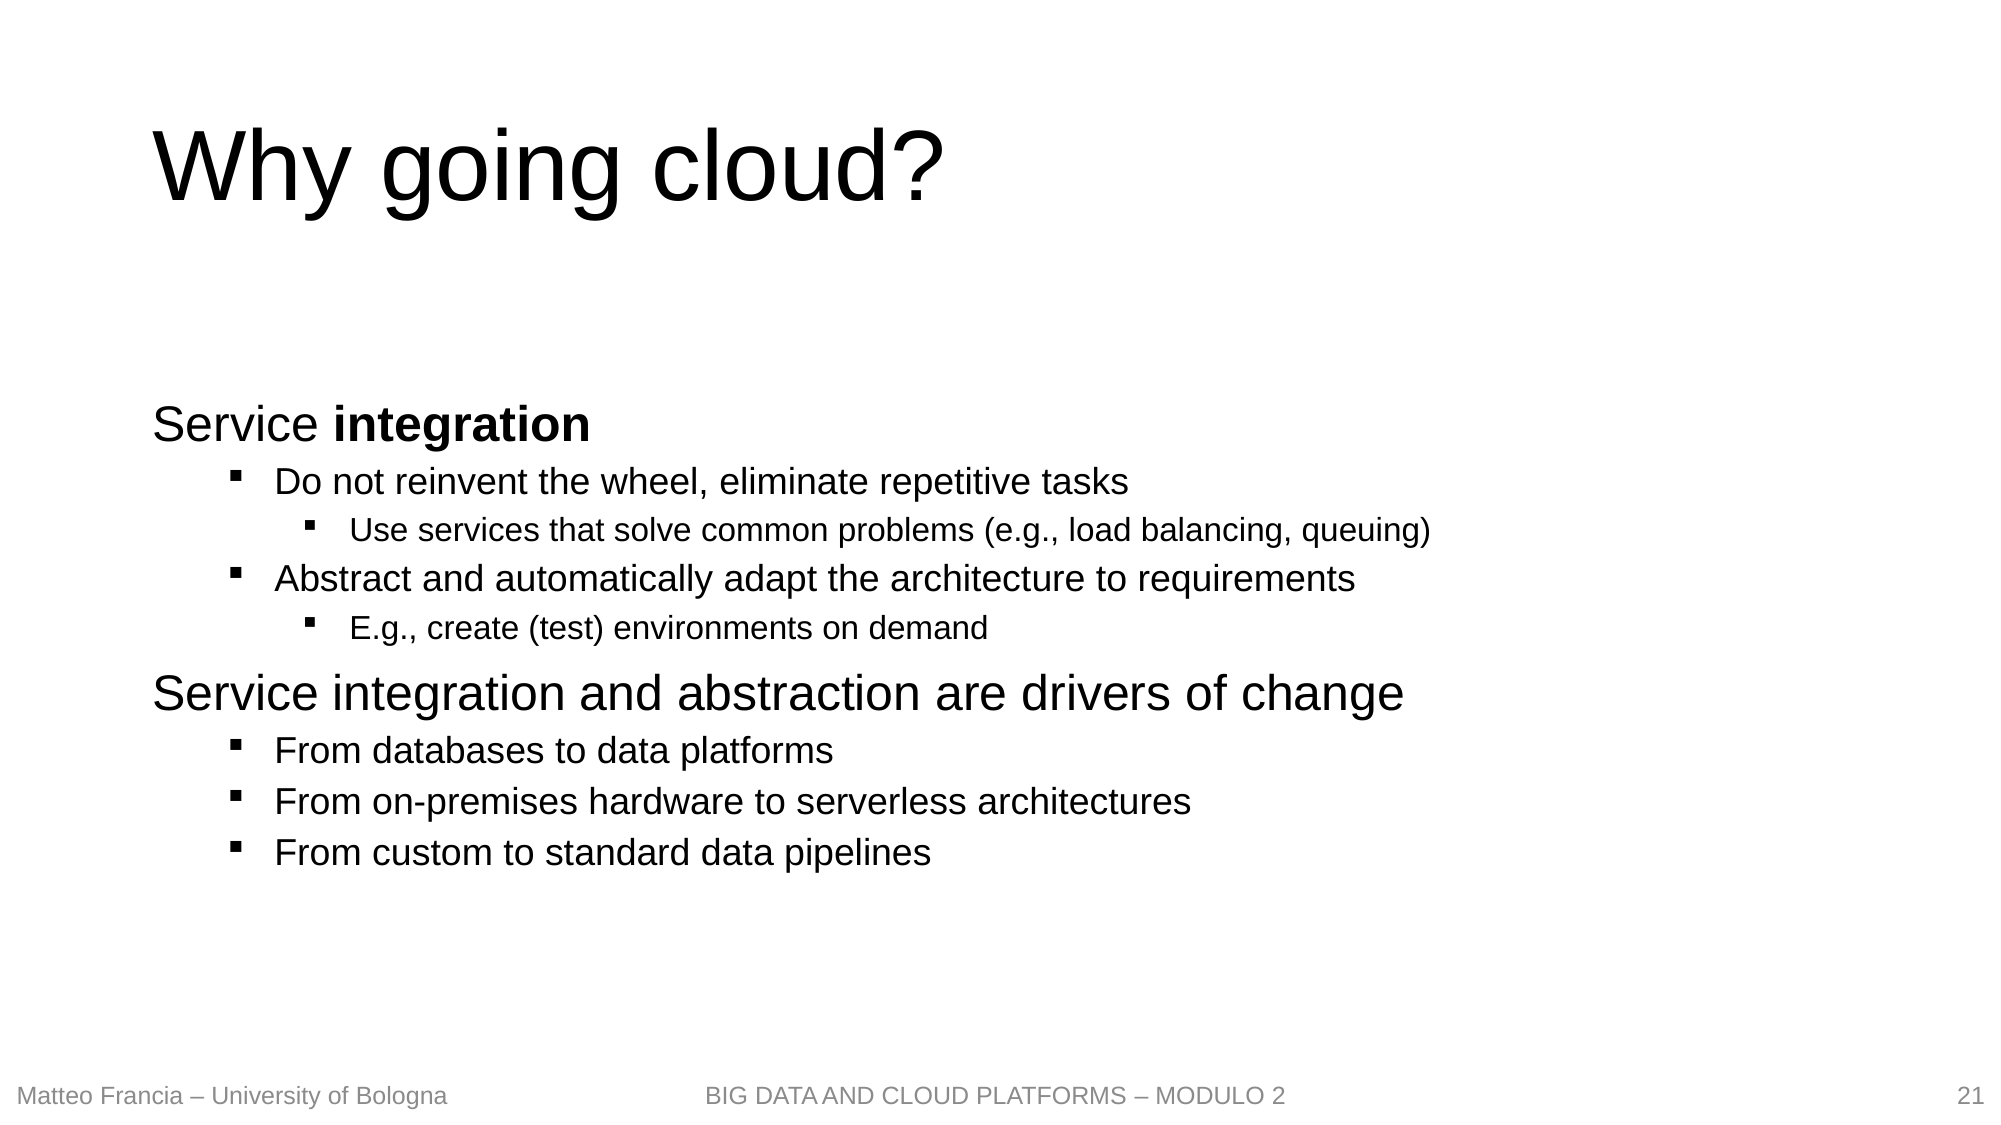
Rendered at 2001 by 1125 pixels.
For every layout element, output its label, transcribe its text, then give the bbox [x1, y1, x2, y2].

title Why going cloud? [137, 59, 1863, 278]
slide_number 21 [1550, 1065, 2000, 1125]
list Service integration Do not reinvent the wheel, eliminate repetitive tasks Use services that solve common problems (e.g., load balancing, queuing) Abstract and automatically adapt the architecture to requirements E.g., create (test) environments on demand Service integration and abstraction are drivers of change From databases to data platforms From on-premises hardware to serverless architectures From custom to standard data pipelines [137, 278, 1863, 993]
footer Matteo Francia – University of Bologna [0, 1065, 466, 1125]
